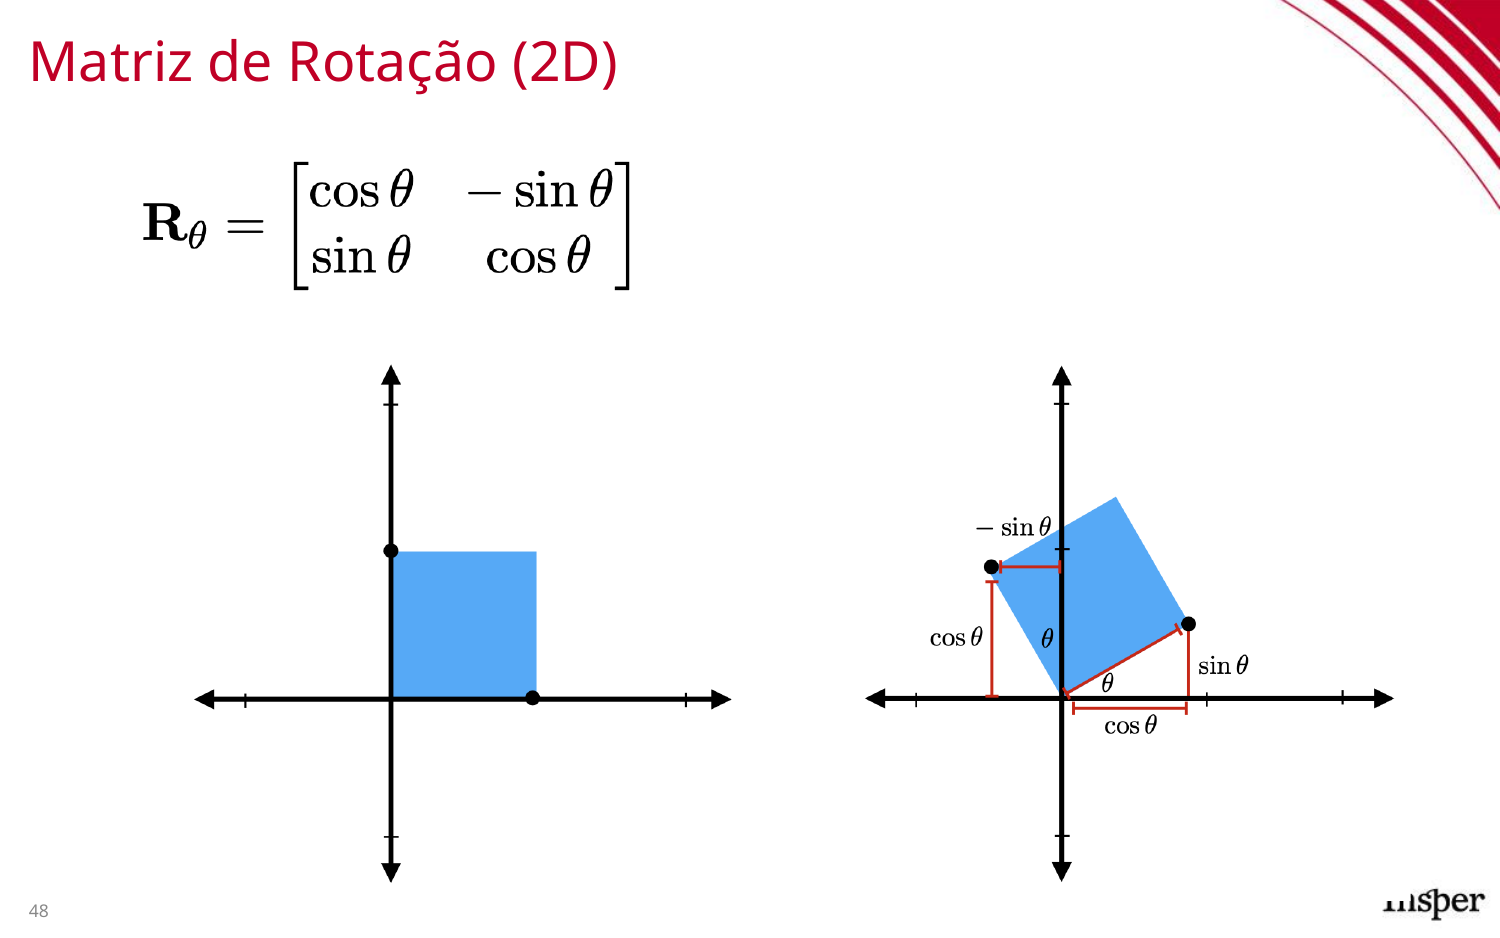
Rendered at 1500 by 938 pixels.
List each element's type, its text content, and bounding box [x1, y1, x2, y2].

title Matriz de Rotação (2D) [13, 18, 1397, 104]
slide_number 48 [0, 887, 78, 938]
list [124, 137, 645, 308]
picture [181, 0, 1500, 938]
